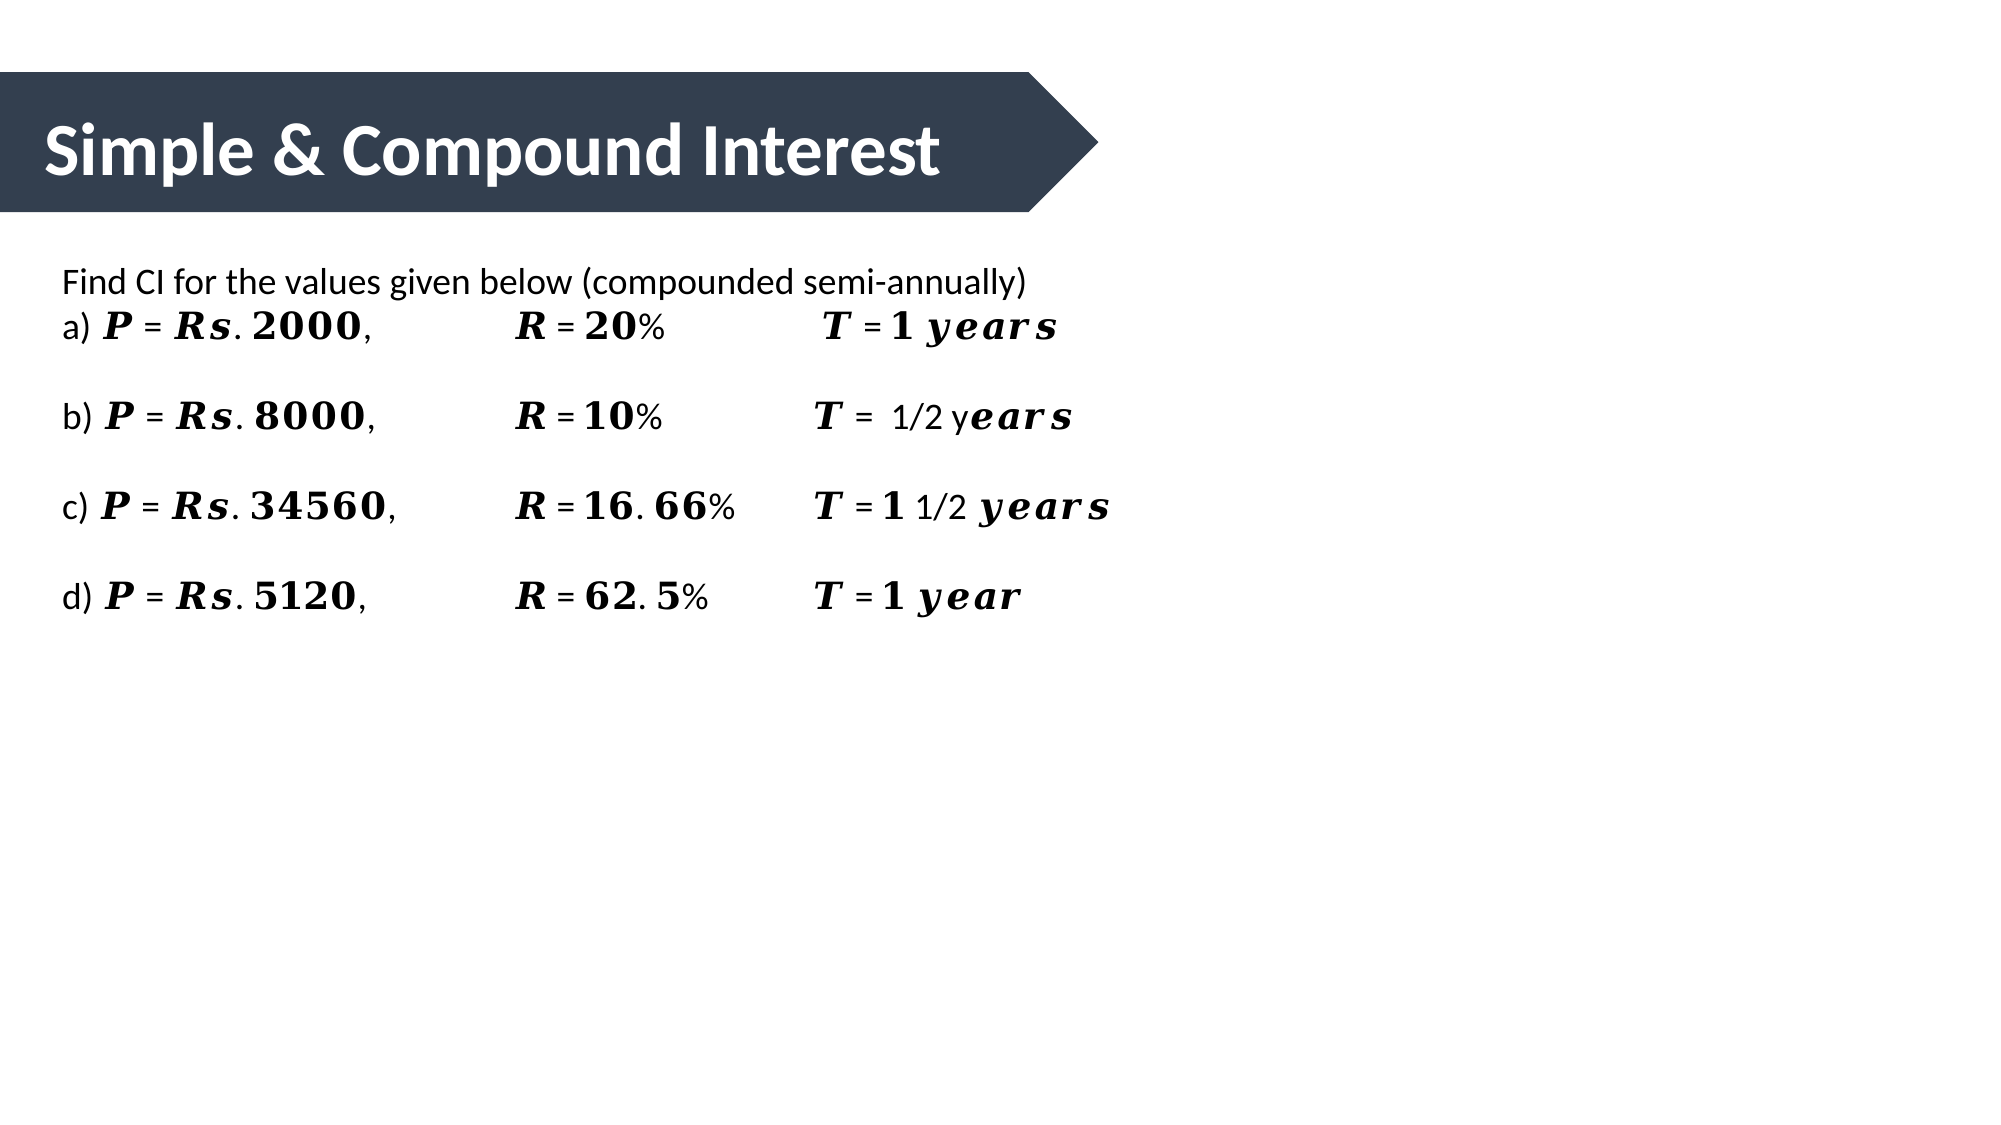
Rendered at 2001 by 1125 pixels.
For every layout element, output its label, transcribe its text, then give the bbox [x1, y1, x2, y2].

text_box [0, 72, 1099, 213]
text_box Find CI for the values given below (compounded semi-annually) a) 𝑷 = 𝑹𝒔. 𝟐𝟎𝟎𝟎, 𝑹 = 𝟐𝟎% 𝑻 = 𝟏 𝒚𝒆𝒂𝒓𝒔 b) 𝑷 = 𝑹𝒔. 𝟖𝟎𝟎𝟎, 𝑹 = 𝟏𝟎% 𝑻 = 1/2 y𝒆𝒂𝒓𝒔 c) 𝑷 = 𝑹𝒔. 𝟑𝟒𝟓𝟔𝟎, 𝑹 = 𝟏𝟔. 𝟔𝟔% 𝑻 = 𝟏 1/2 𝒚𝒆𝒂𝒓𝒔 d) 𝑷 = 𝑹𝒔. 𝟓𝟏𝟐𝟎, 𝑹 = 𝟔𝟐. 𝟓% 𝑻 = 𝟏 𝒚𝒆𝒂𝒓 [47, 249, 1864, 625]
